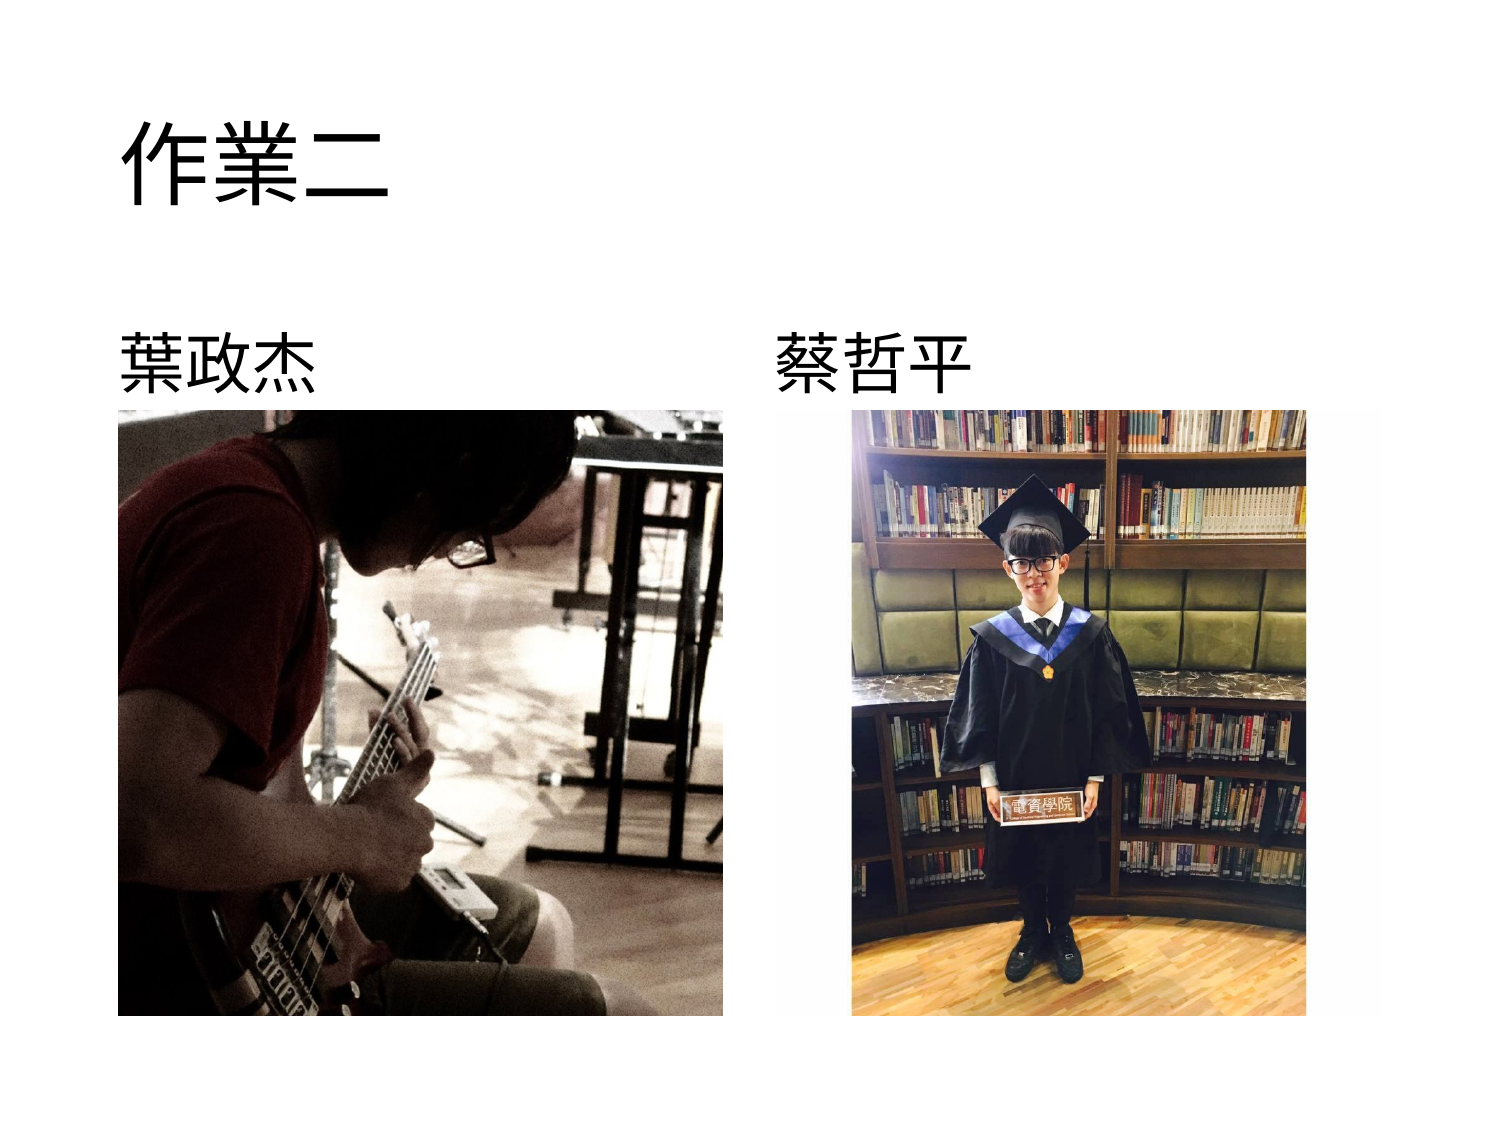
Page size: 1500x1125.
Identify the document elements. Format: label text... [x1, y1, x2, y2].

list 蔡哲平 [759, 275, 1398, 411]
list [776, 410, 1381, 1016]
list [118, 410, 723, 1016]
title 作業二 [103, 59, 1398, 278]
list 葉政杰 [103, 275, 738, 411]
